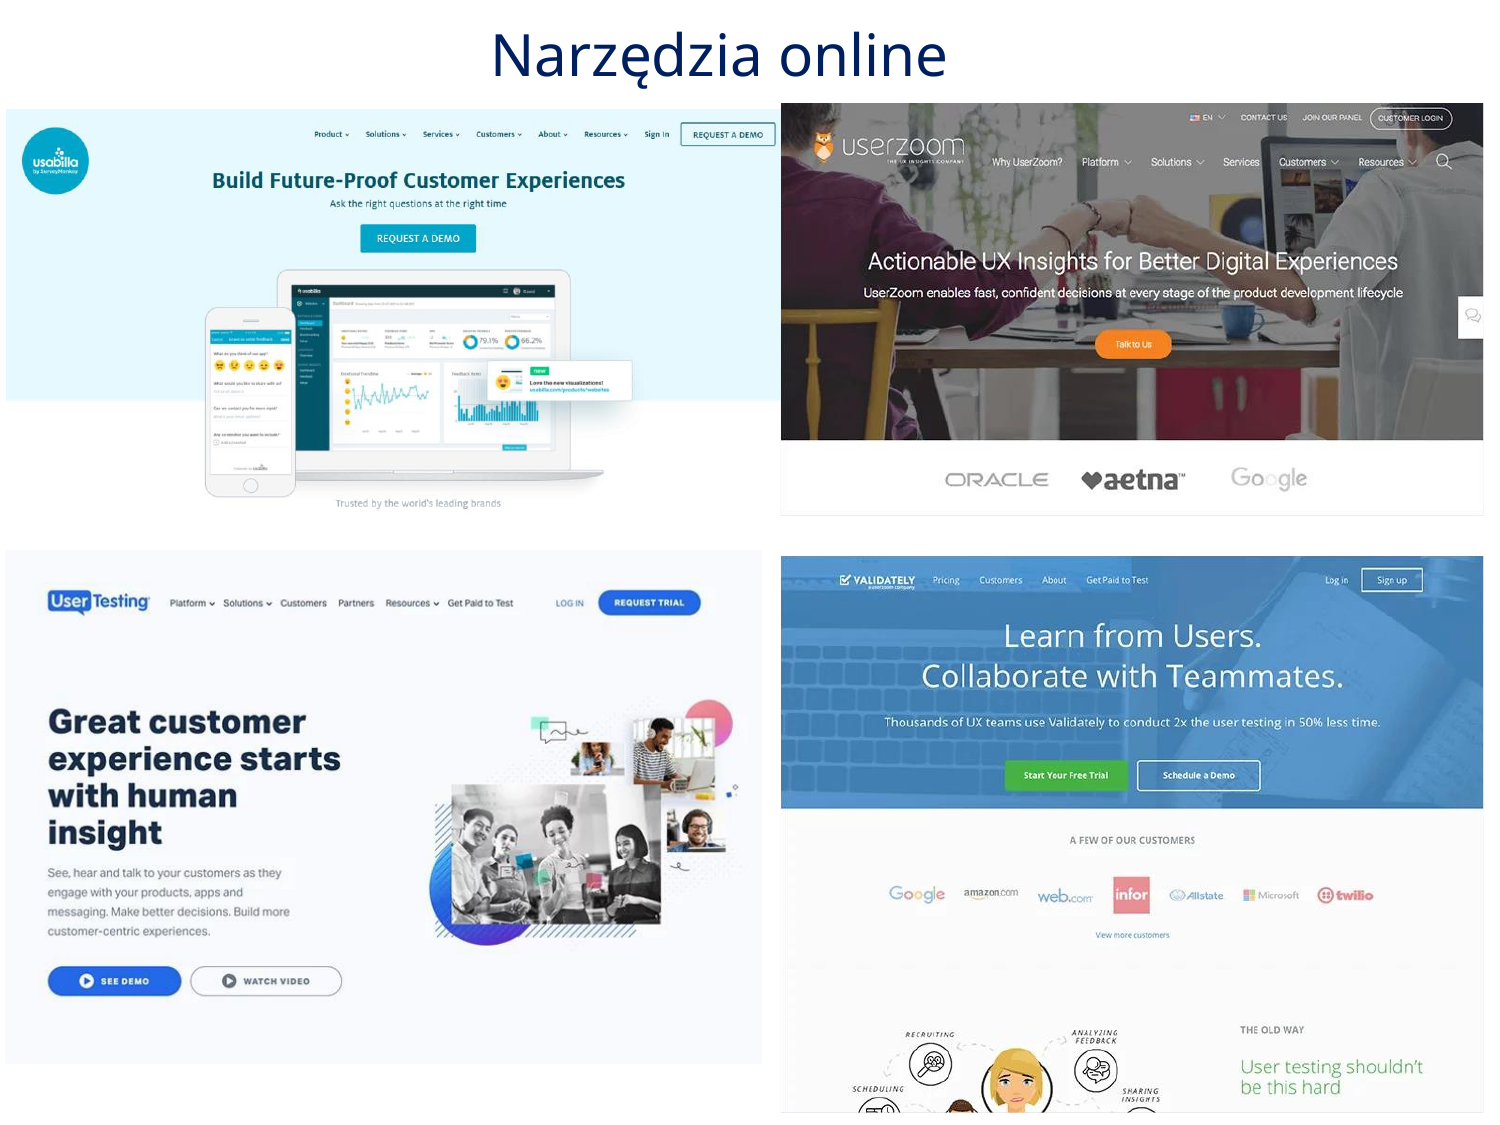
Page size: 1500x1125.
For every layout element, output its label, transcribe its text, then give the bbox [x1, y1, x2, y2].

text_box [5, 550, 762, 1064]
title Narzędzia online [488, 15, 1022, 109]
text_box [780, 556, 1484, 1113]
text_box [780, 103, 1484, 516]
text_box [6, 109, 780, 513]
